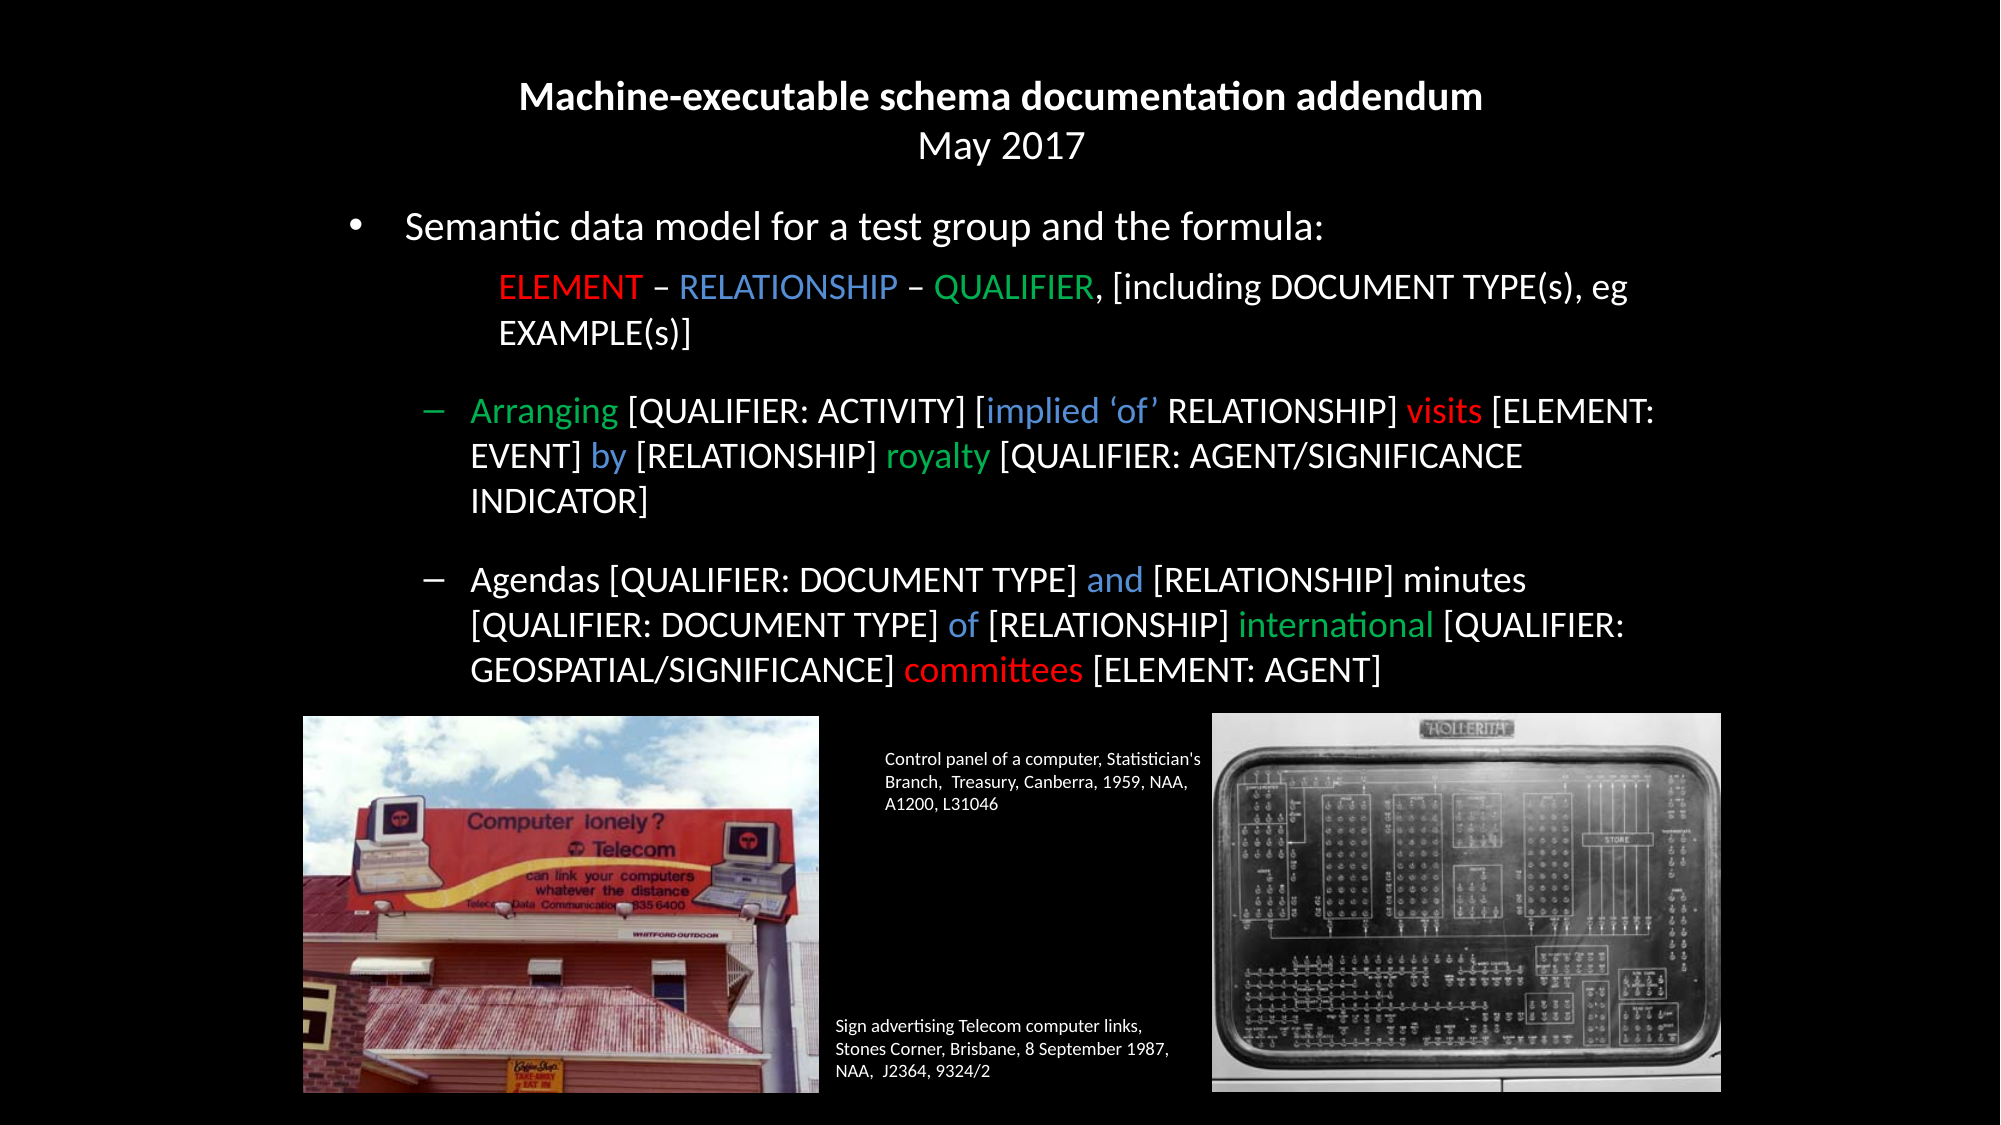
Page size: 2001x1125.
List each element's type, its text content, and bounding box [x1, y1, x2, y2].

picture [1212, 712, 1721, 1093]
text_box Sign advertising Telecom computer links, Stones Corner, Brisbane, 8 September 1987, NAA, J2364, 9324/2 [823, 1006, 1196, 1089]
text_box Control panel of a computer, Statistician's Branch, Treasury, Canberra, 1959, NAA, A1200, L31046 [870, 739, 1207, 822]
picture [302, 716, 819, 1094]
title Machine-executable schema documentation addendum May 2017 [326, 42, 1677, 194]
list Semantic data model for a test group and the formula: ELEMENT – RELATIONSHIP – QUALIFIER, [including DOCUMENT TYPE(s), eg EXAMPLE(s)] Arranging [QUALIFIER: ACTIVITY] [implied ‘of’ RELATIONSHIP] visits [ELEMENT: EVENT] by [RELATIONSHIP] royalty [QUALIFIER: AGENT/SIGNIFICANCE INDICATOR] Agendas [QUALIFIER: DOCUMENT TYPE] and [RELATIONSHIP] minutes [QUALIFIER: DOCUMENT TYPE] of [RELATIONSHIP] international [QUALIFIER: GEOSPATIAL/SIGNIFICANCE] committees [ELEMENT: AGENT] Links to ontologies [333, 160, 1684, 1118]
